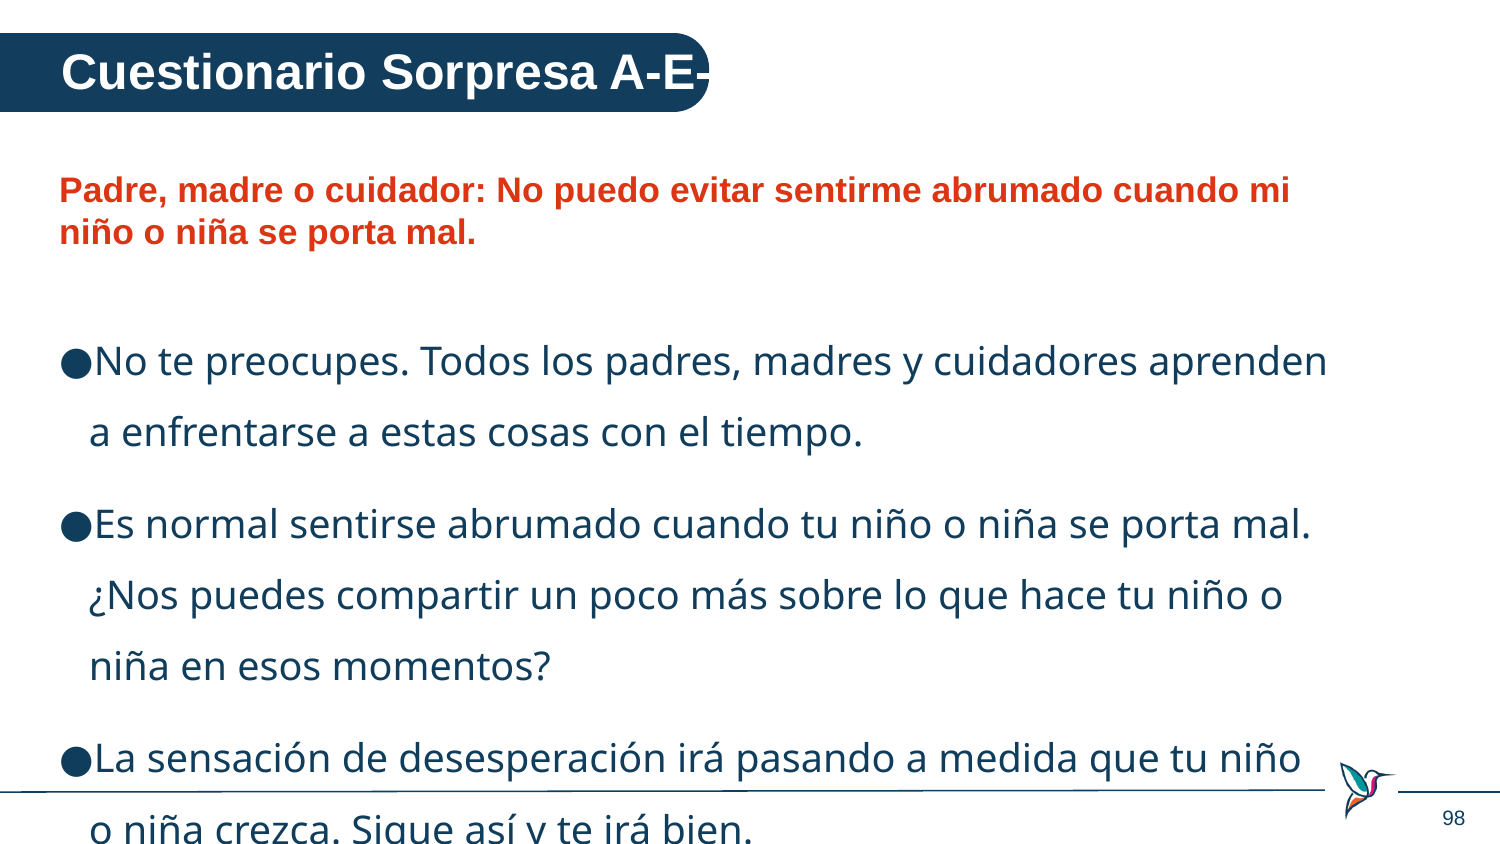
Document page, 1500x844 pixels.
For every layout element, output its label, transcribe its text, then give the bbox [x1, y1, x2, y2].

text_box Padre, madre o cuidador: No puedo evitar sentirme abrumado cuando mi niño o niña se porta mal. No te preocupes. Todos los padres, madres y cuidadores aprenden a enfrentarse a estas cosas con el tiempo. Es normal sentirse abrumado cuando tu niño o niña se porta mal. ¿Nos puedes compartir un poco más sobre lo que hace tu niño o niña en esos momentos? La sensación de desesperación irá pasando a medida que tu niño o niña crezca. Sigue así y te irá bien. [44, 159, 1351, 844]
picture [1351, 759, 1398, 823]
text_box Cuestionario Sorpresa A-E-C-P [46, 32, 1135, 108]
text_box [0, 33, 691, 112]
